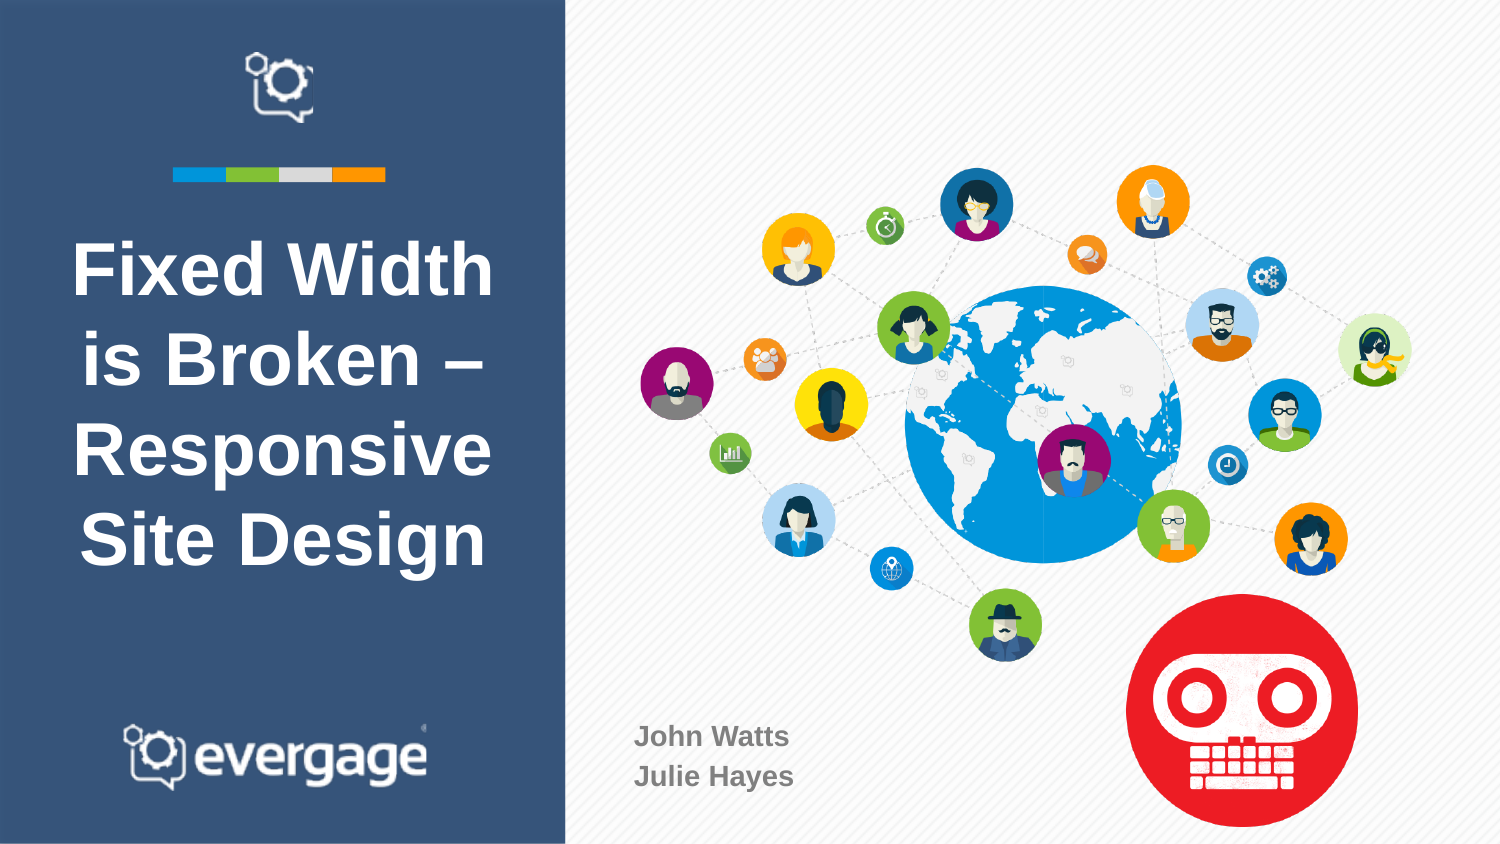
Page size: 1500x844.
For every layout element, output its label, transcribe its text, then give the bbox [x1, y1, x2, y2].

picture [1125, 594, 1358, 827]
title Fixed Width is Broken – Responsive Site Design [19, 213, 548, 652]
list John Watts Julie Hayes [618, 709, 1044, 800]
